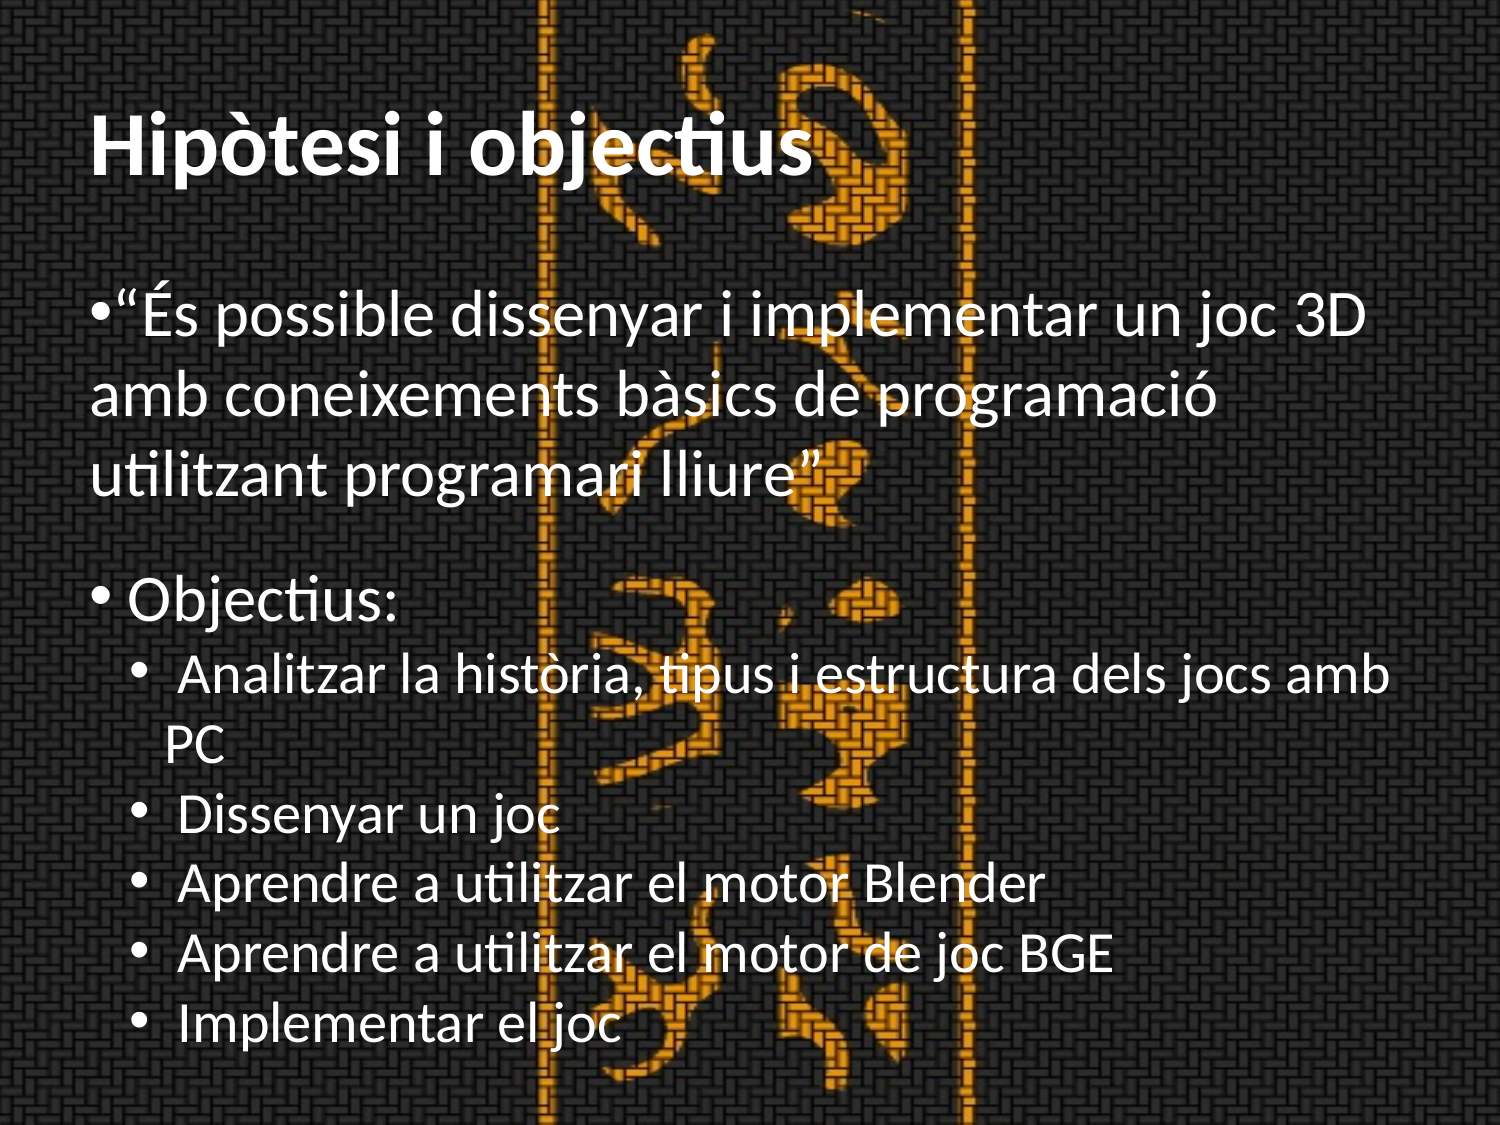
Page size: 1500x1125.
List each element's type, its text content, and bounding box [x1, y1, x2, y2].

text_box “És possible dissenyar i implementar un joc 3D amb coneixements bàsics de programació utilitzant programari lliure” Objectius: Analitzar la història, tipus i estructura dels jocs amb PC Dissenyar un joc Aprendre a utilitzar el motor Blender Aprendre a utilitzar el motor de joc BGE Implementar el joc [75, 262, 1425, 1005]
text_box Hipòtesi i objectius [75, 45, 1425, 233]
picture [0, 0, 1500, 1125]
